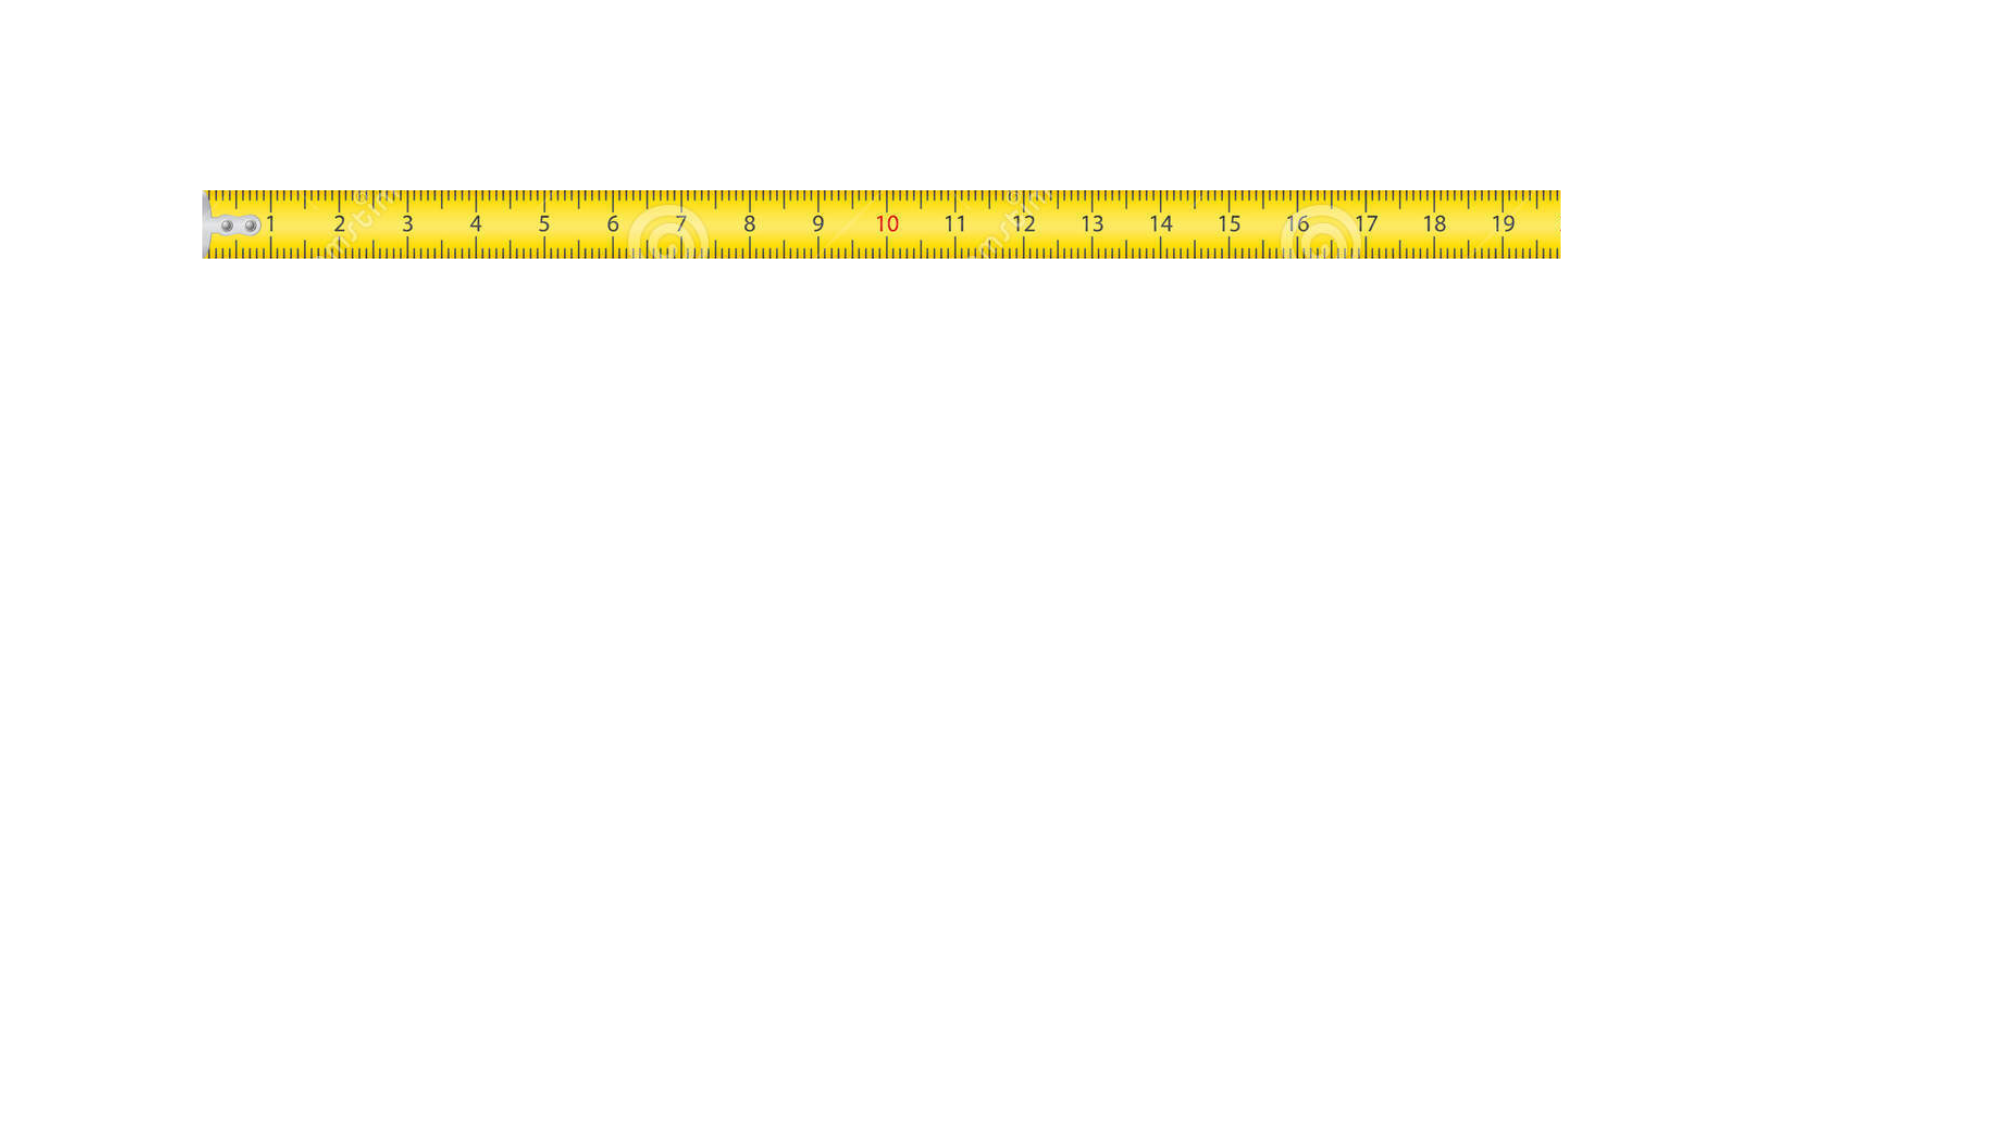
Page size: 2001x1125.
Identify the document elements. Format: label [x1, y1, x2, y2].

picture [201, 190, 1561, 259]
